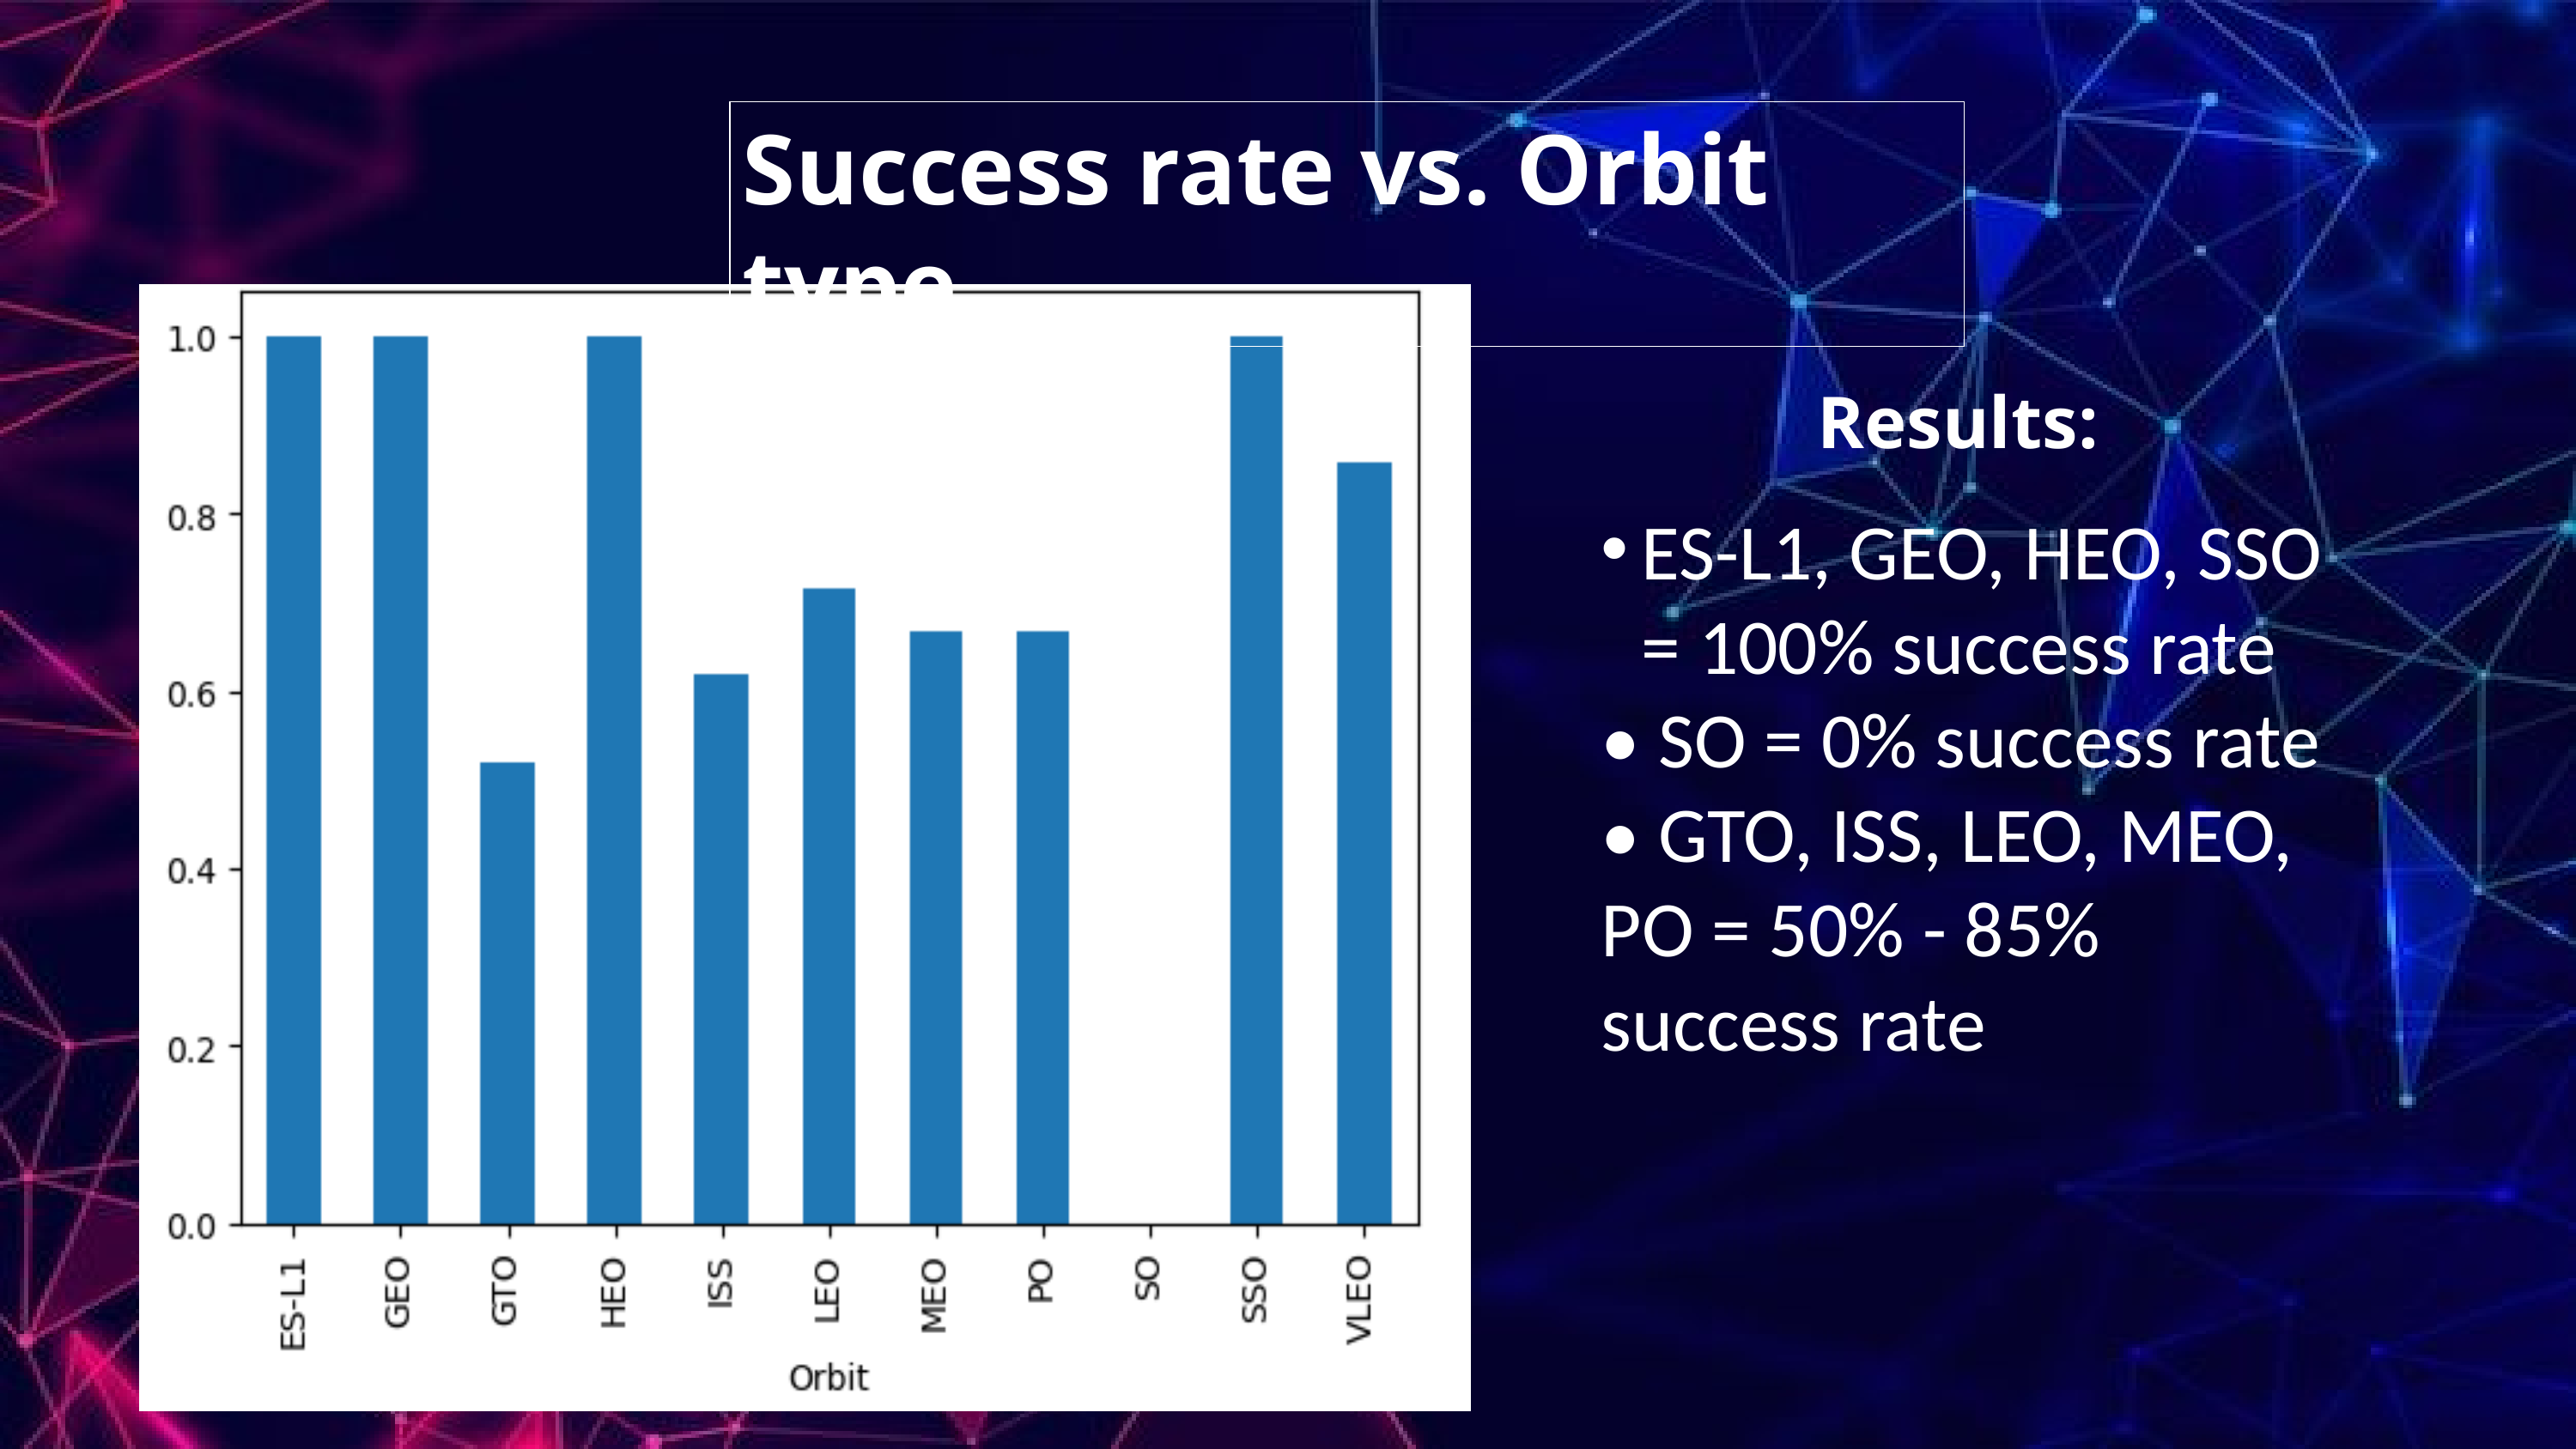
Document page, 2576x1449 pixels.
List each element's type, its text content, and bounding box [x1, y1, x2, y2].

picture [0, 0, 2576, 1449]
text_box Results: [1598, 370, 2318, 469]
text_box Success rate vs. Orbit type [729, 101, 1965, 347]
text_box ES-L1, GEO, HEO, SSO = 100% success rate • SO = 0% success rate • GTO, ISS, LEO, MEO, PO = 50% - 85% success rate [1588, 494, 2361, 1074]
